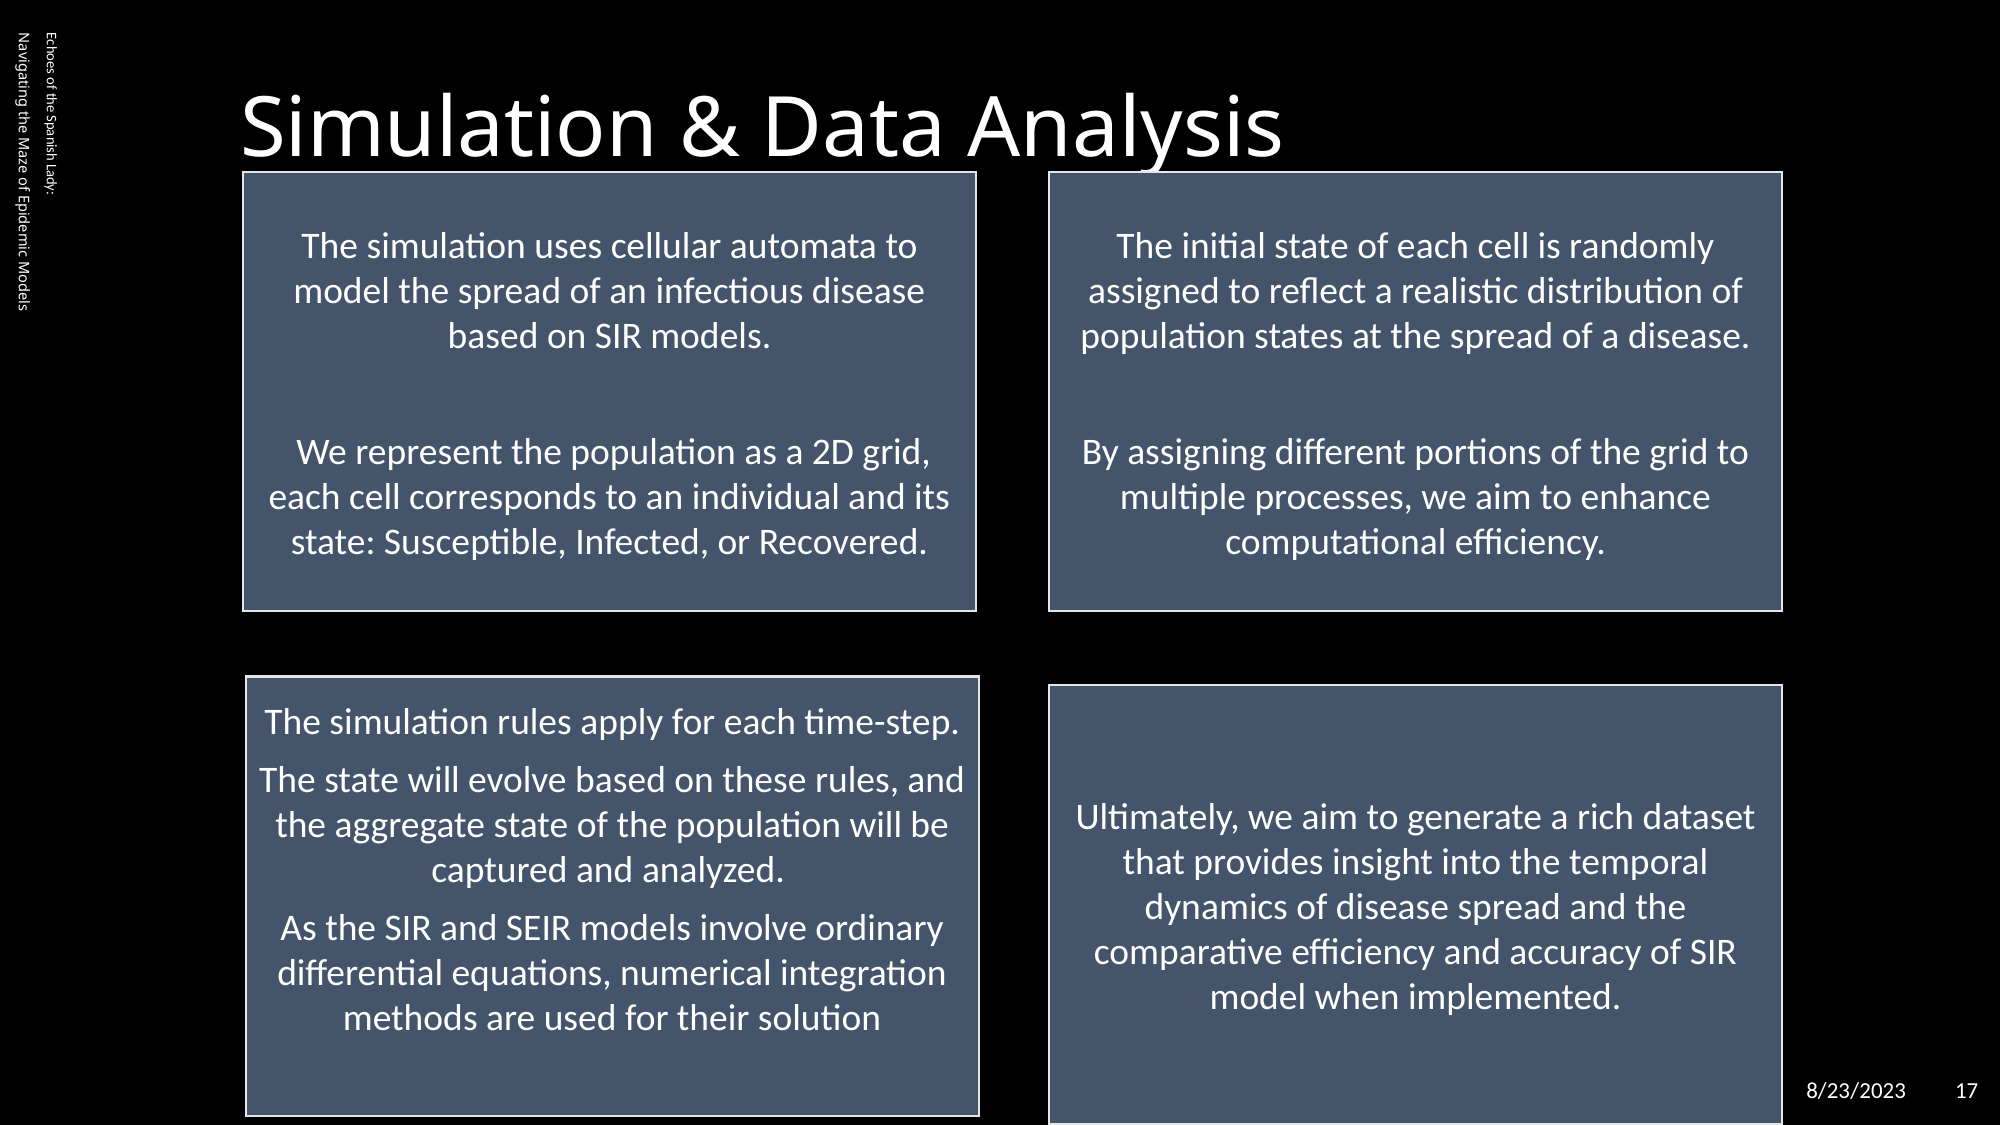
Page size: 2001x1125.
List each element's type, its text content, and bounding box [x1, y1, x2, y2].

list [33, 171, 1993, 1125]
footer Echoes of the Spanish Lady: Navigating the Maze of Epidemic Models [7, 17, 68, 693]
title Simulation & Data Analysis [225, 57, 1873, 171]
